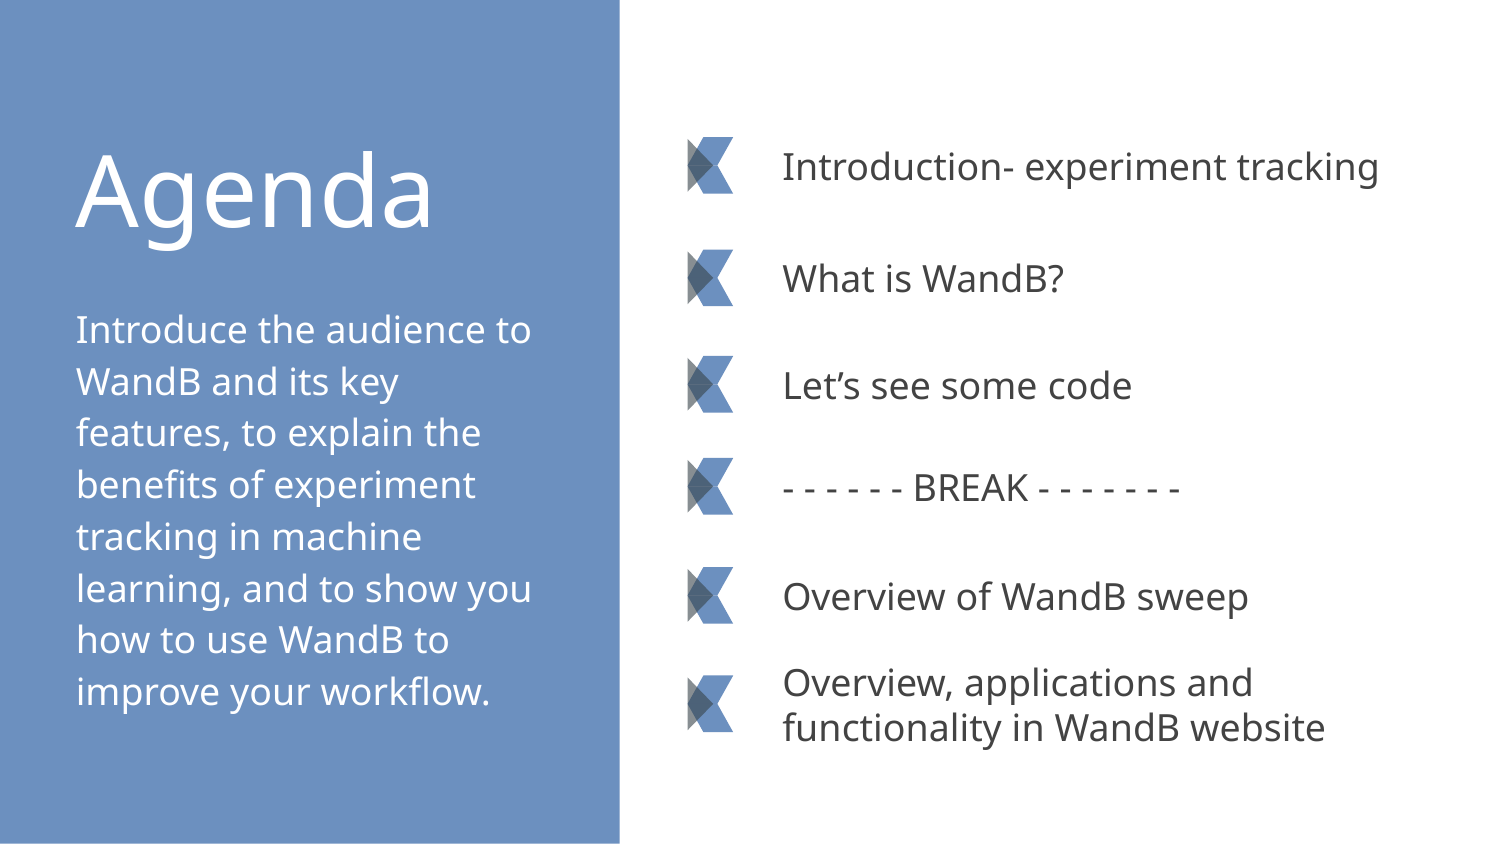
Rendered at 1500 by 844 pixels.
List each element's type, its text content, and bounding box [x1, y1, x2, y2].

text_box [687, 457, 734, 515]
text_box What is WandB? [767, 239, 1475, 316]
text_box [687, 249, 734, 307]
title Agenda [60, 112, 650, 402]
text_box Let’s see some code [767, 346, 1456, 423]
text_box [687, 136, 734, 195]
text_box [687, 566, 734, 625]
subtitle Introduce the audience to WandB and its key features, to explain the benefits of experiment tracking in machine learning, and to show you how to use WandB to improve your workflow. [60, 284, 567, 732]
text_box Overview, applications and functionality in WandB website [767, 665, 1456, 742]
text_box - - - - - - BREAK - - - - - - - [767, 448, 1475, 525]
text_box Introduction- experiment tracking [767, 127, 1404, 204]
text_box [687, 355, 734, 413]
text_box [687, 675, 734, 733]
text_box Overview of WandB sweep [767, 557, 1500, 634]
